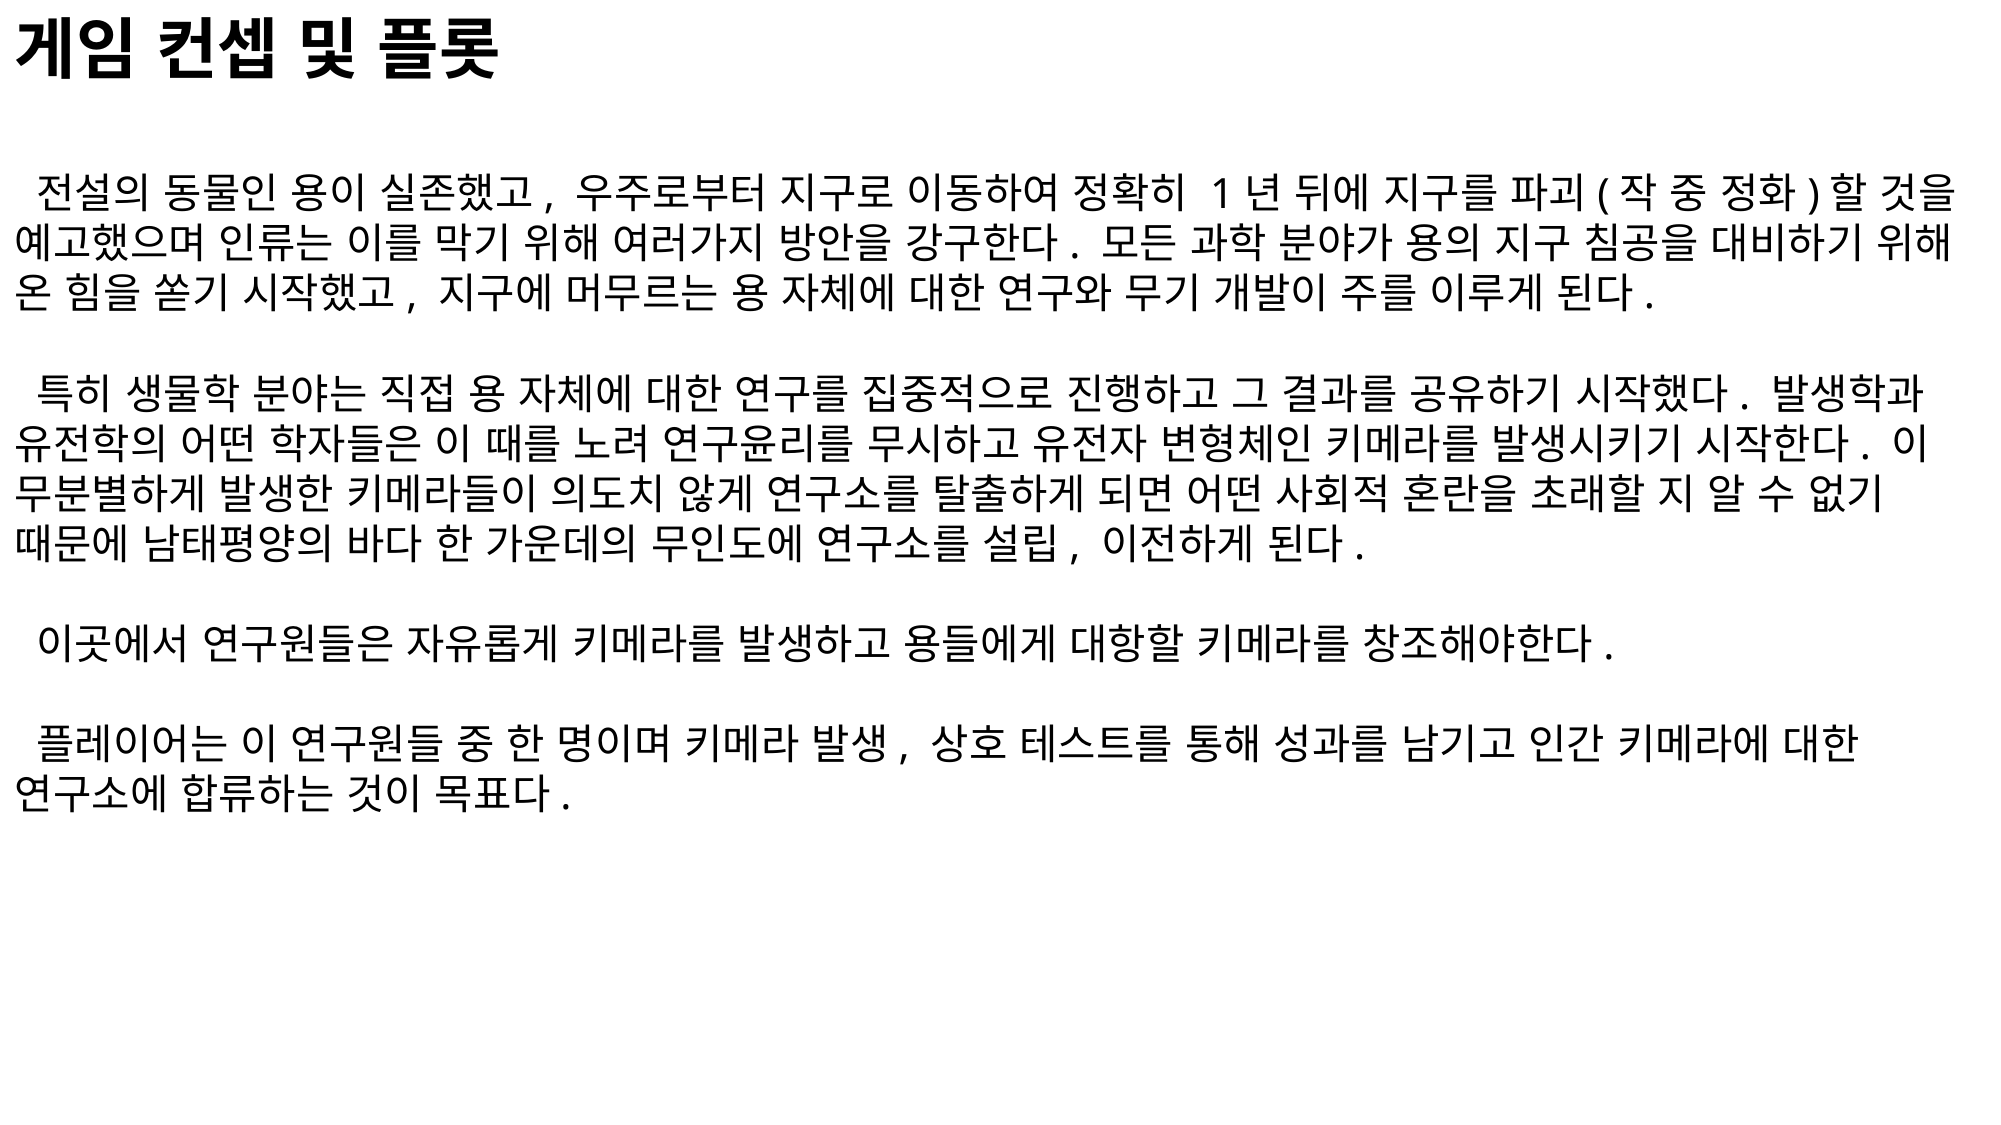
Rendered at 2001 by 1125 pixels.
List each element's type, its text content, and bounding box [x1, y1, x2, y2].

text_box 게임 컨셉 및 플롯 전설의 동물인 용이 실존했고, 우주로부터 지구로 이동하여 정확히 1년 뒤에 지구를 파괴(작 중 정화)할 것을 예고했으며 인류는 이를 막기 위해 여러가지 방안을 강구한다. 모든 과학 분야가 용의 지구 침공을 대비하기 위해 온 힘을 쏟기 시작했고, 지구에 머무르는 용 자체에 대한 연구와 무기 개발이 주를 이루게 된다. 특히 생물학 분야는 직접 용 자체에 대한 연구를 집중적으로 진행하고 그 결과를 공유하기 시작했다. 발생학과 유전학의 어떤 학자들은 이 때를 노려 연구윤리를 무시하고 유전자 변형체인 키메라를 발생시키기 시작한다. 이 무분별하게 발생한 키메라들이 의도치 않게 연구소를 탈출하게 되면 어떤 사회적 혼란을 초래할 지 알 수 없기 때문에 남태평양의 바다 한 가운데의 무인도에 연구소를 설립, 이전하게 된다. 이곳에서 연구원들은 자유롭게 키메라를 발생하고 용들에게 대항할 키메라를 창조해야한다. 플레이어는 이 연구원들 중 한 명이며 키메라 발생, 상호 테스트를 통해 성과를 남기고 인간 키메라에 대한 연구소에 합류하는 것이 목표다. [0, 0, 1983, 825]
text_box [1025, 587, 1075, 638]
